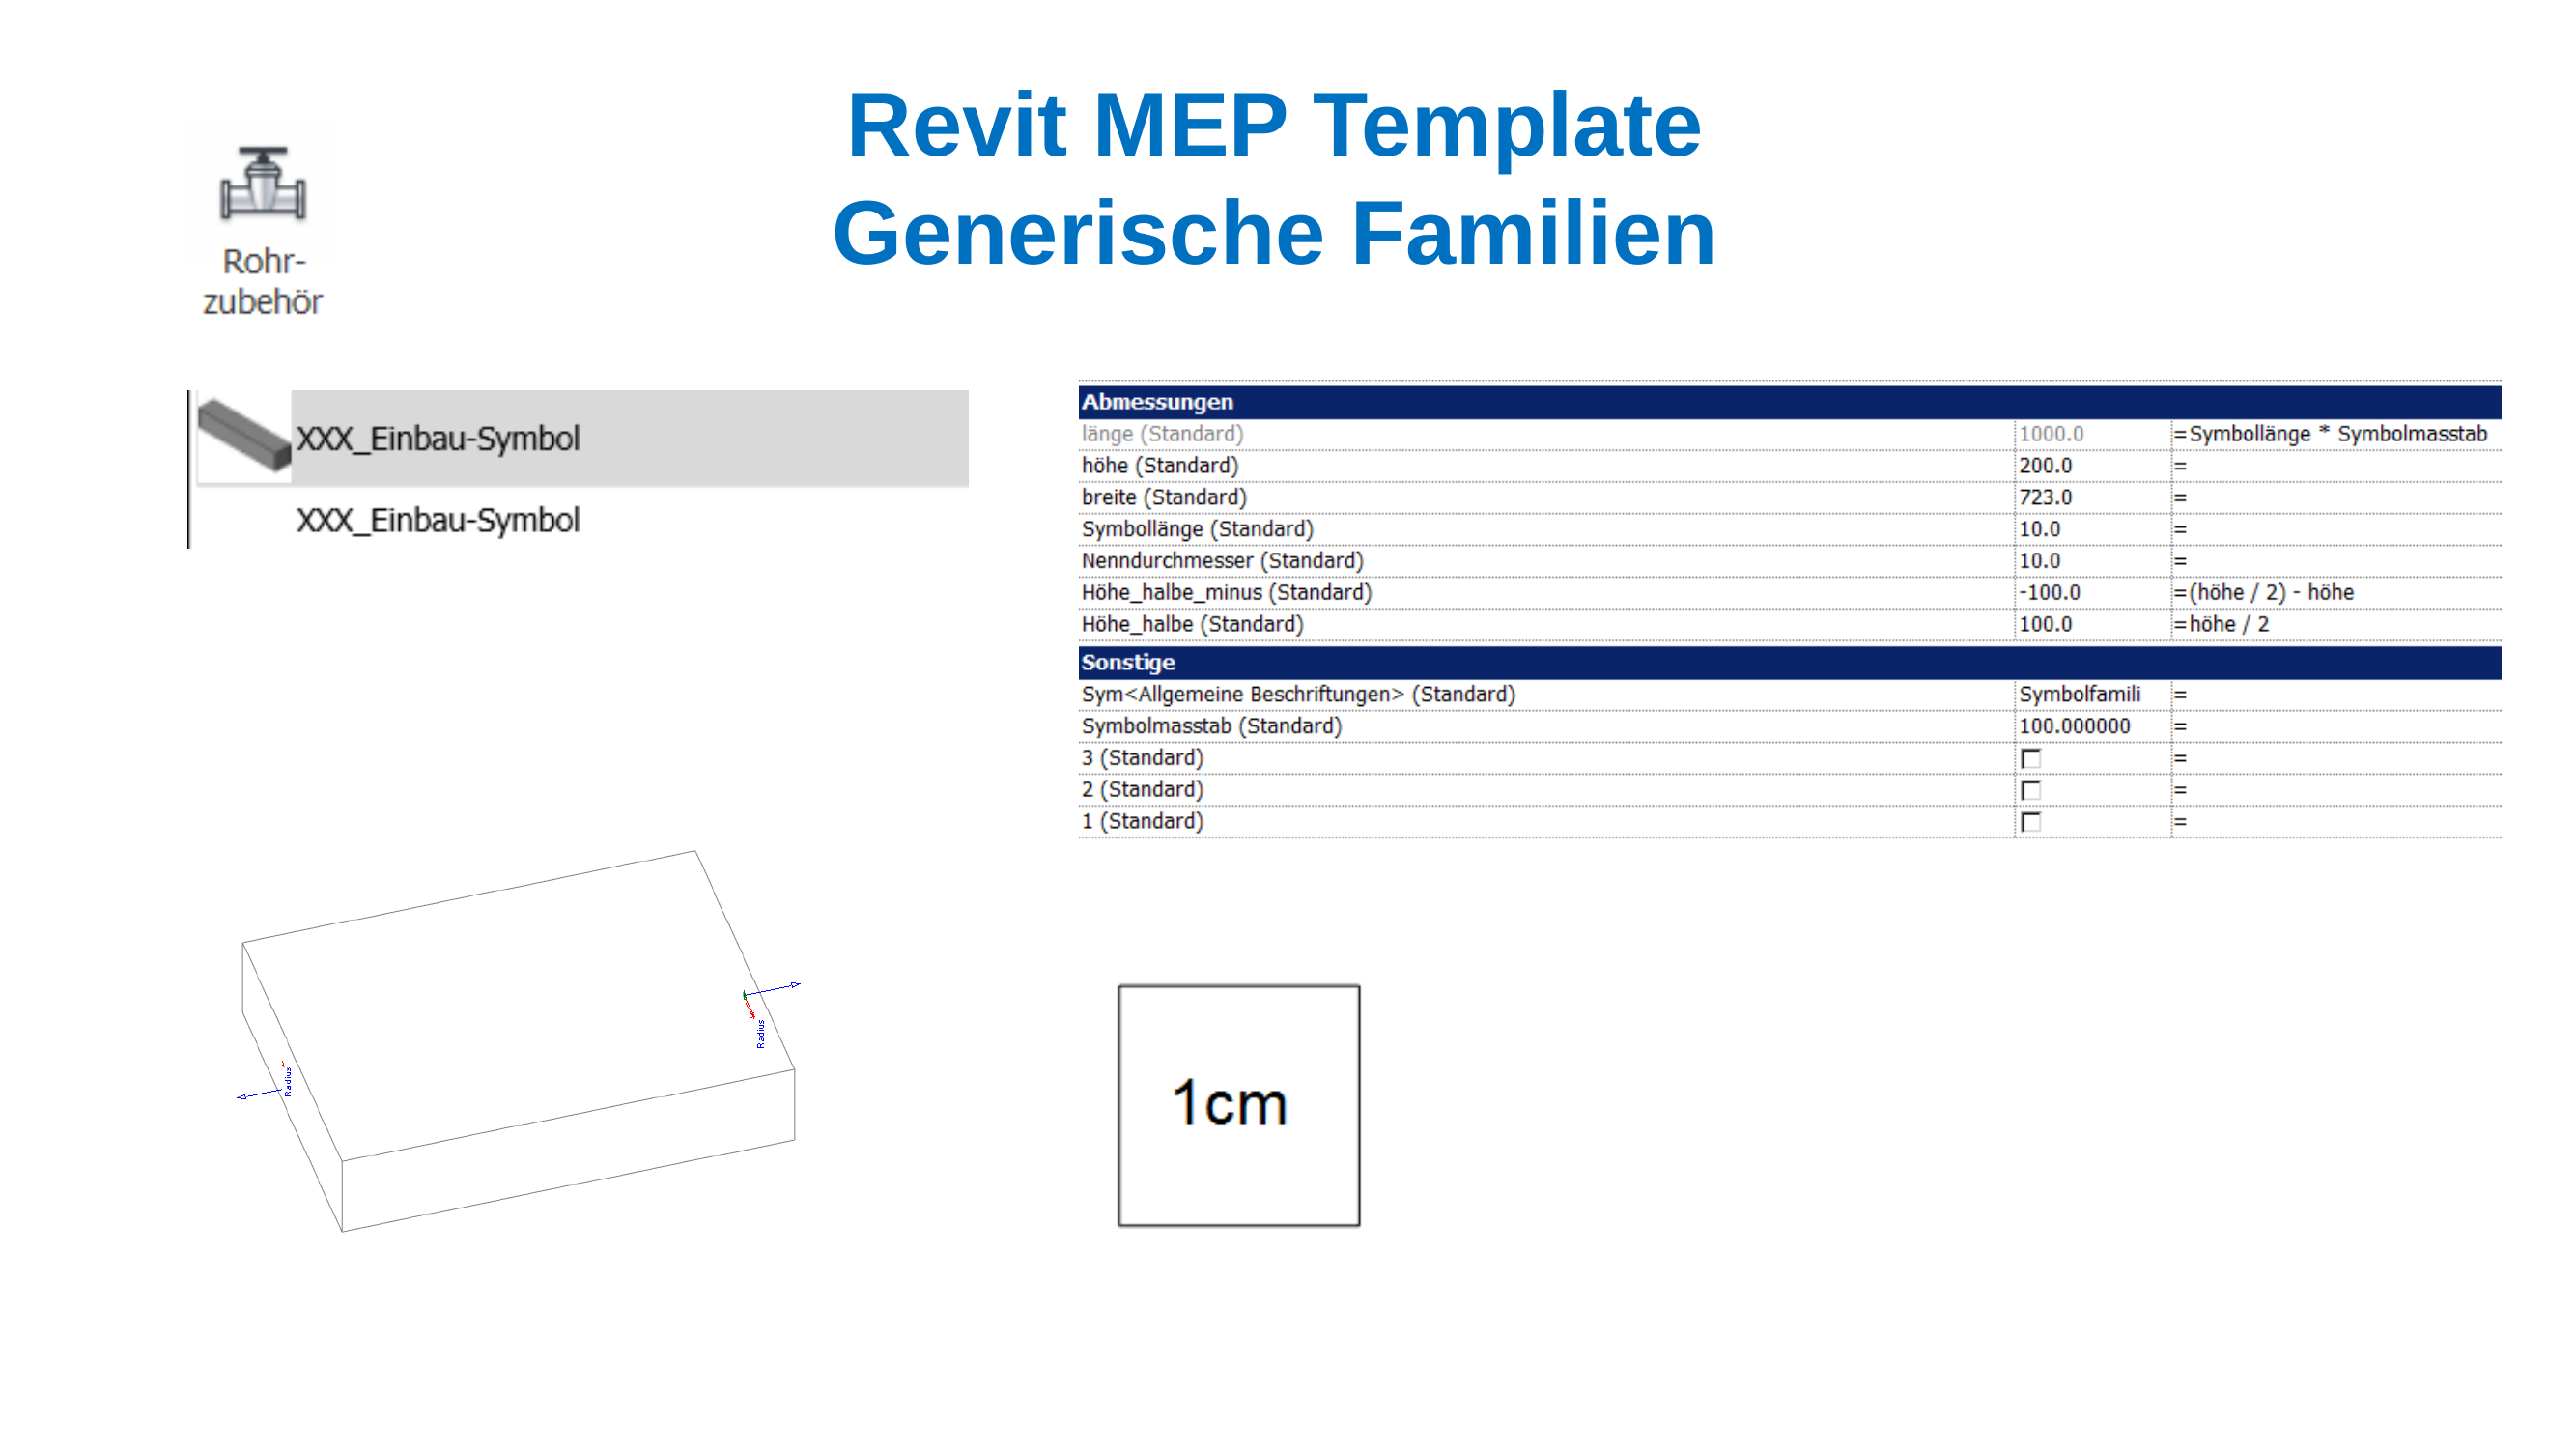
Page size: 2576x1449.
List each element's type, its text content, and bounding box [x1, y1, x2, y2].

picture [187, 390, 969, 550]
picture [166, 773, 835, 1274]
picture [1063, 940, 1403, 1274]
title Revit MEP Template Generische Familien [375, 58, 2176, 299]
picture [187, 122, 338, 343]
picture [1078, 380, 2502, 841]
